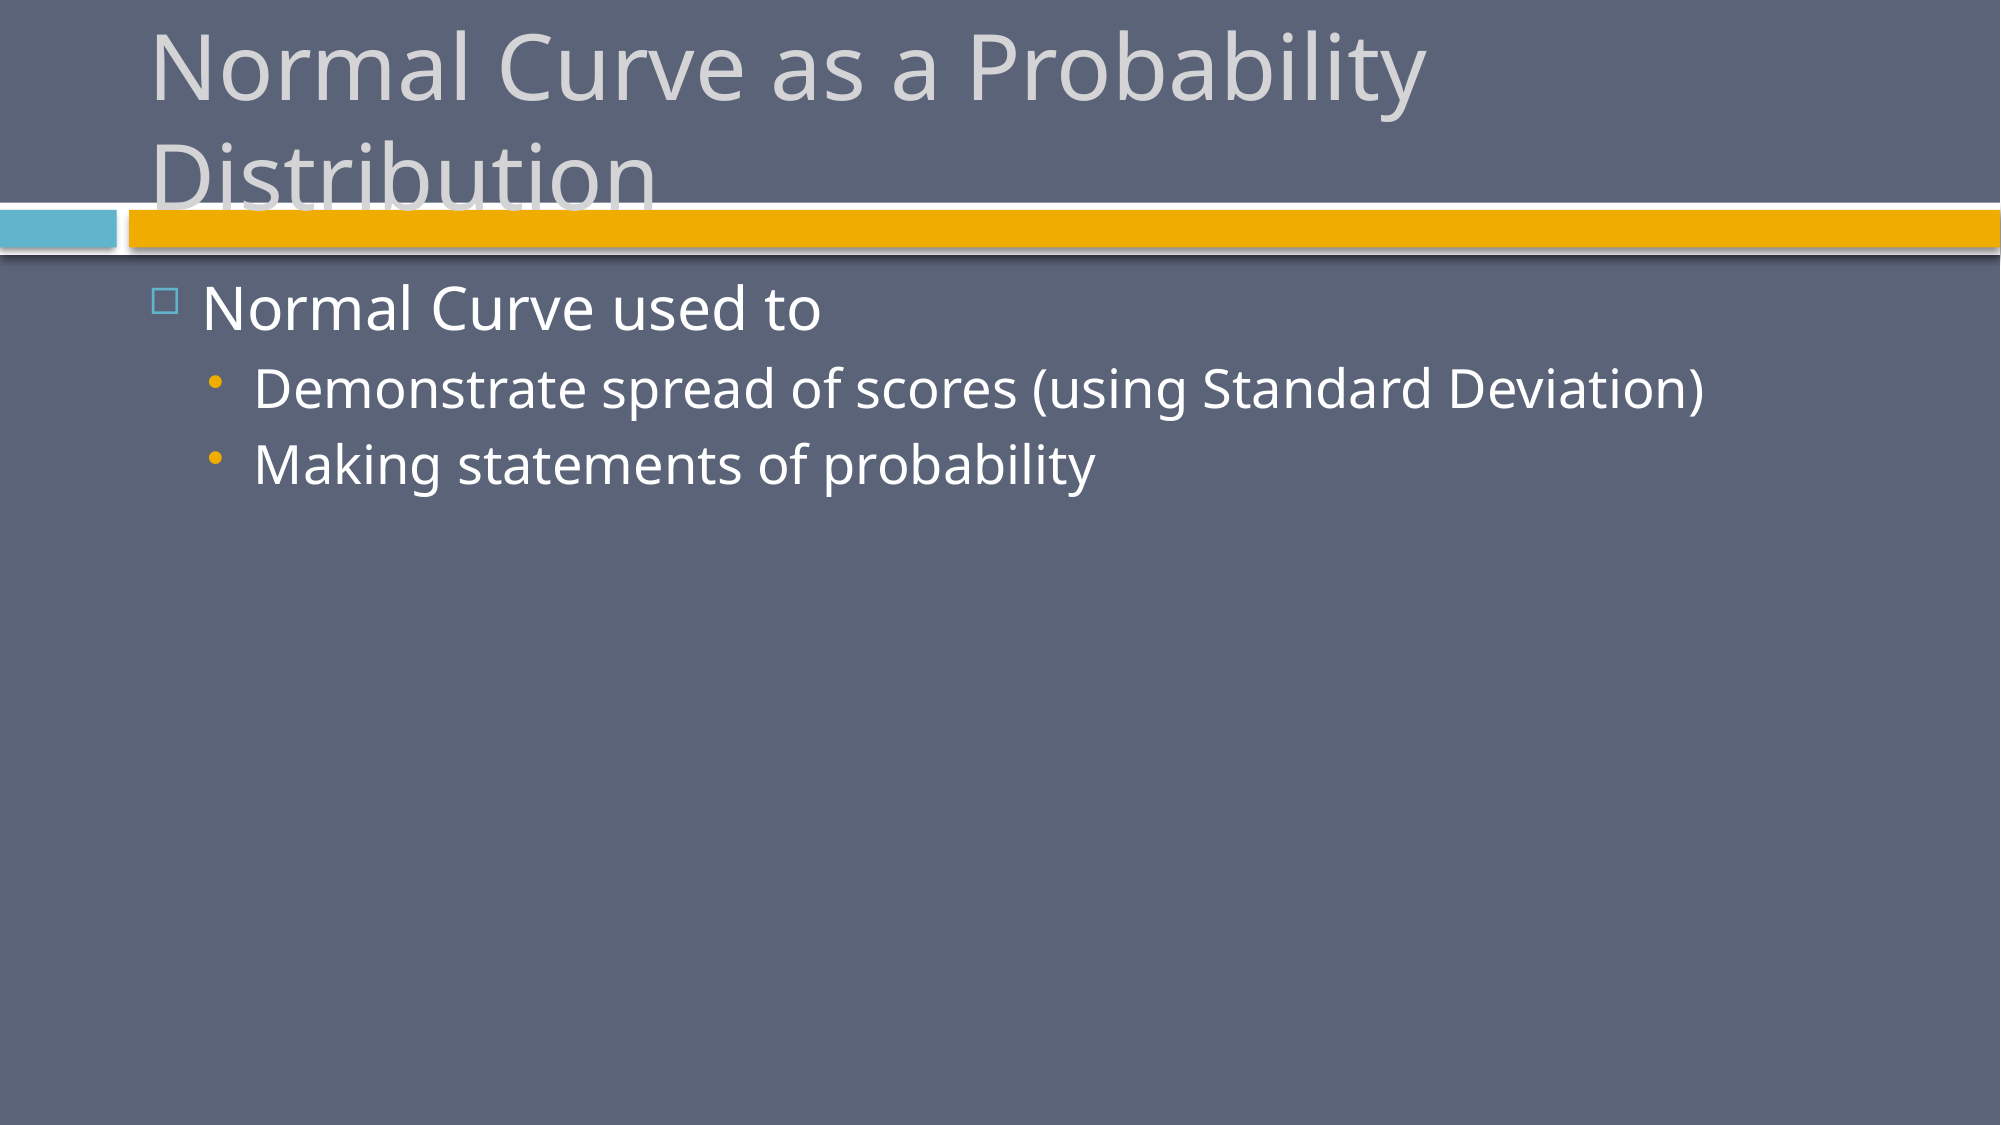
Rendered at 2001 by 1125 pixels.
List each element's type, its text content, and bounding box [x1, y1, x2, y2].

title Normal Curve as a Probability Distribution [133, 37, 1918, 201]
list Normal Curve used to Demonstrate spread of scores (using Standard Deviation) Making statements of probability [133, 262, 1918, 1001]
